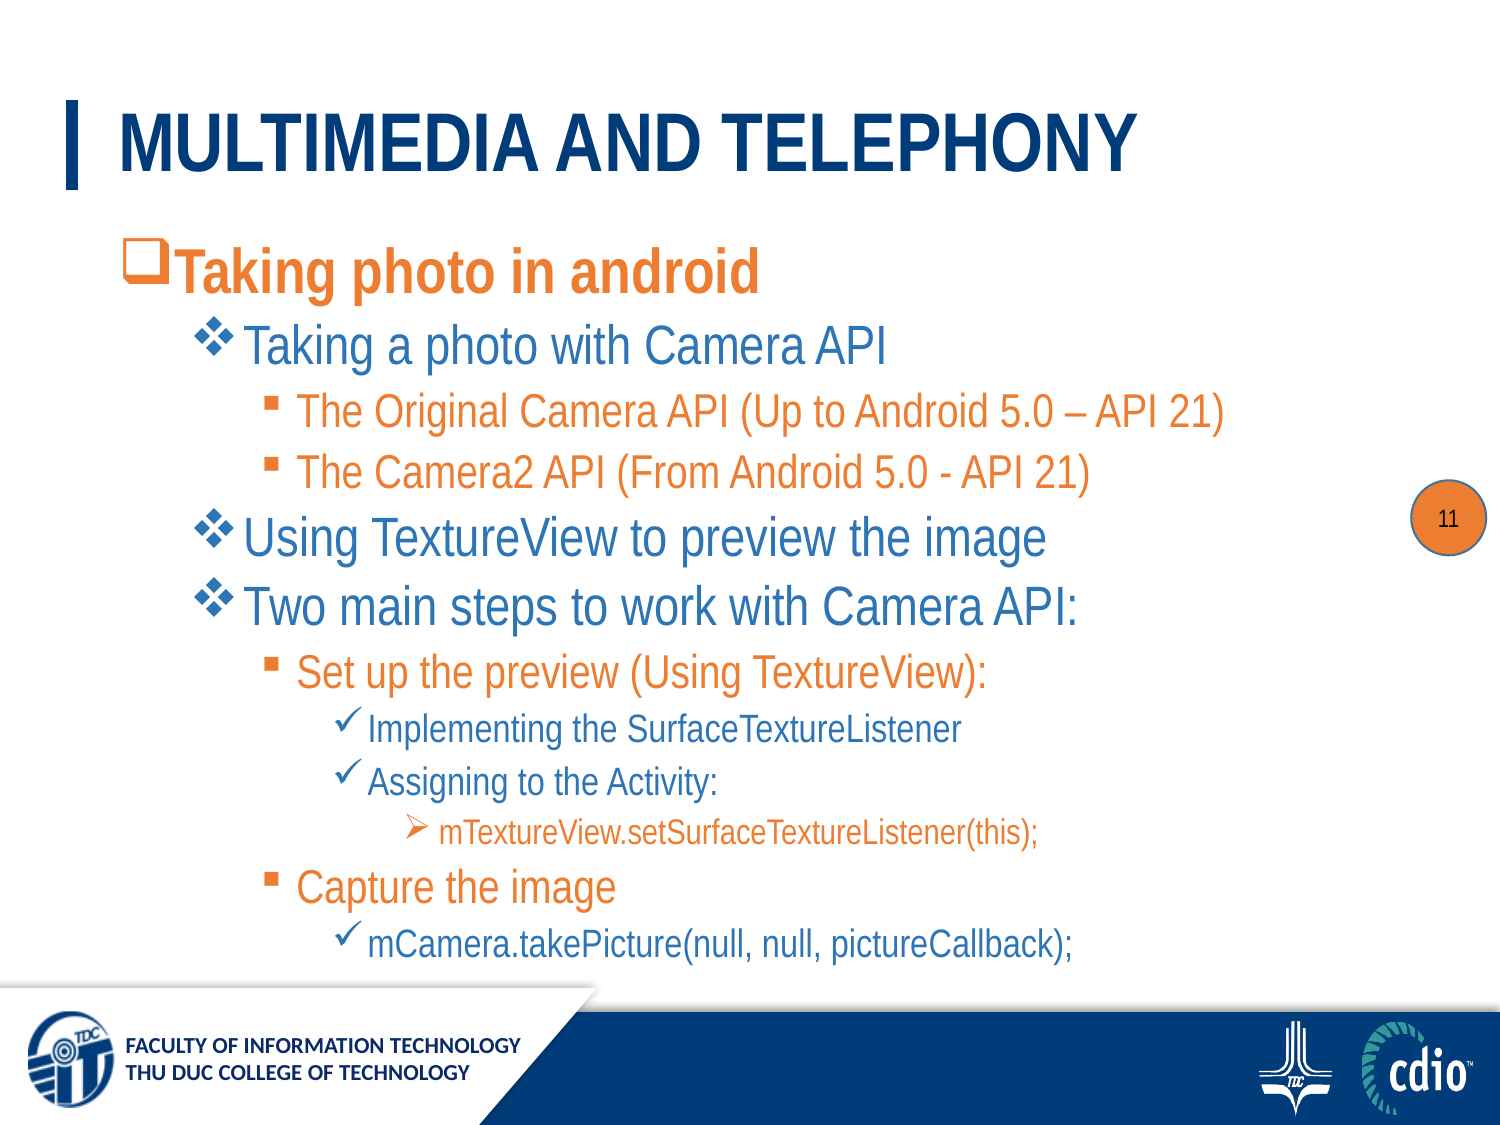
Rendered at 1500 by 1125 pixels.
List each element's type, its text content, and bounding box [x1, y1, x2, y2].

picture [28, 1010, 388, 1108]
picture [1361, 1021, 1473, 1115]
list Taking photo in android Taking a photo with Camera API The Original Camera API (Up to Android 5.0 – API 21) The Camera2 API (From Android 5.0 - API 21) Using TextureView to preview the image Two main steps to work with Camera API: Set up the preview (Using TextureView): Implementing the SurfaceTextureListener Assigning to the Activity: mTextureView.setSurfaceTextureListener(this); Capture the image mCamera.takePicture(null, null, pictureCallback); [103, 231, 1397, 977]
title MULTIMEDIA AND TELEPHONY [103, 57, 1397, 231]
picture [1259, 1021, 1332, 1117]
